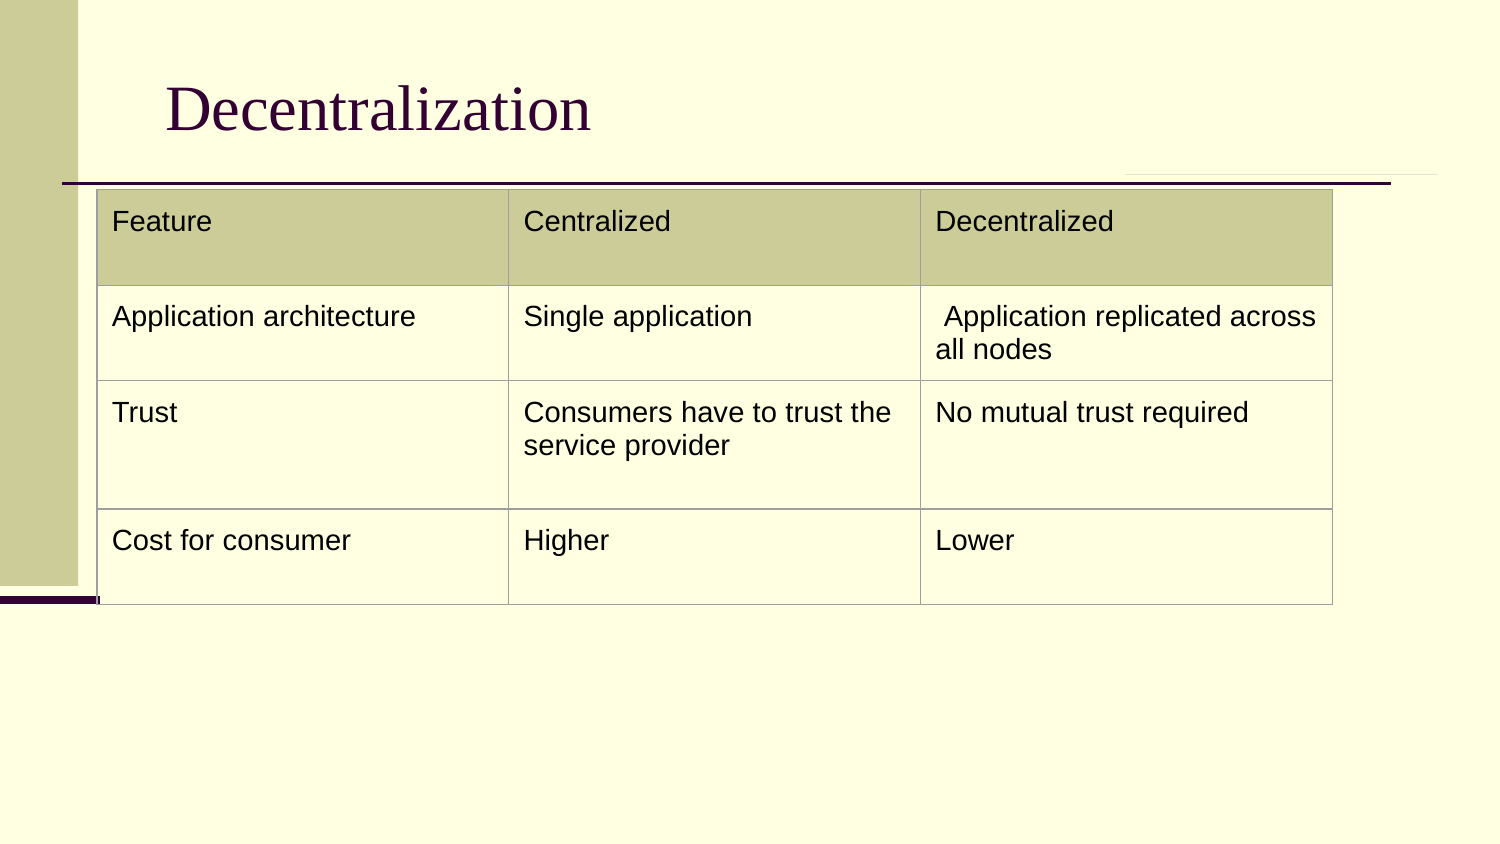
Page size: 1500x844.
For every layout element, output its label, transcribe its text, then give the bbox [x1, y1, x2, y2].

table_cell No mutual trust required [921, 381, 1332, 508]
table_cell Application replicated across all nodes [921, 286, 1332, 380]
table_cell Lower [921, 510, 1332, 604]
table_cell Application architecture [98, 286, 508, 380]
table_cell Consumers have to trust the service provider [509, 381, 920, 508]
table_header Centralized [509, 190, 920, 285]
table_header Feature [98, 190, 508, 285]
table_header Decentralized [921, 190, 1332, 285]
table_cell Higher [509, 510, 920, 604]
title Decentralization [150, 34, 1425, 175]
table_cell Cost for consumer [98, 510, 508, 604]
table_cell Single application [509, 286, 920, 380]
table_cell Trust [98, 381, 508, 508]
